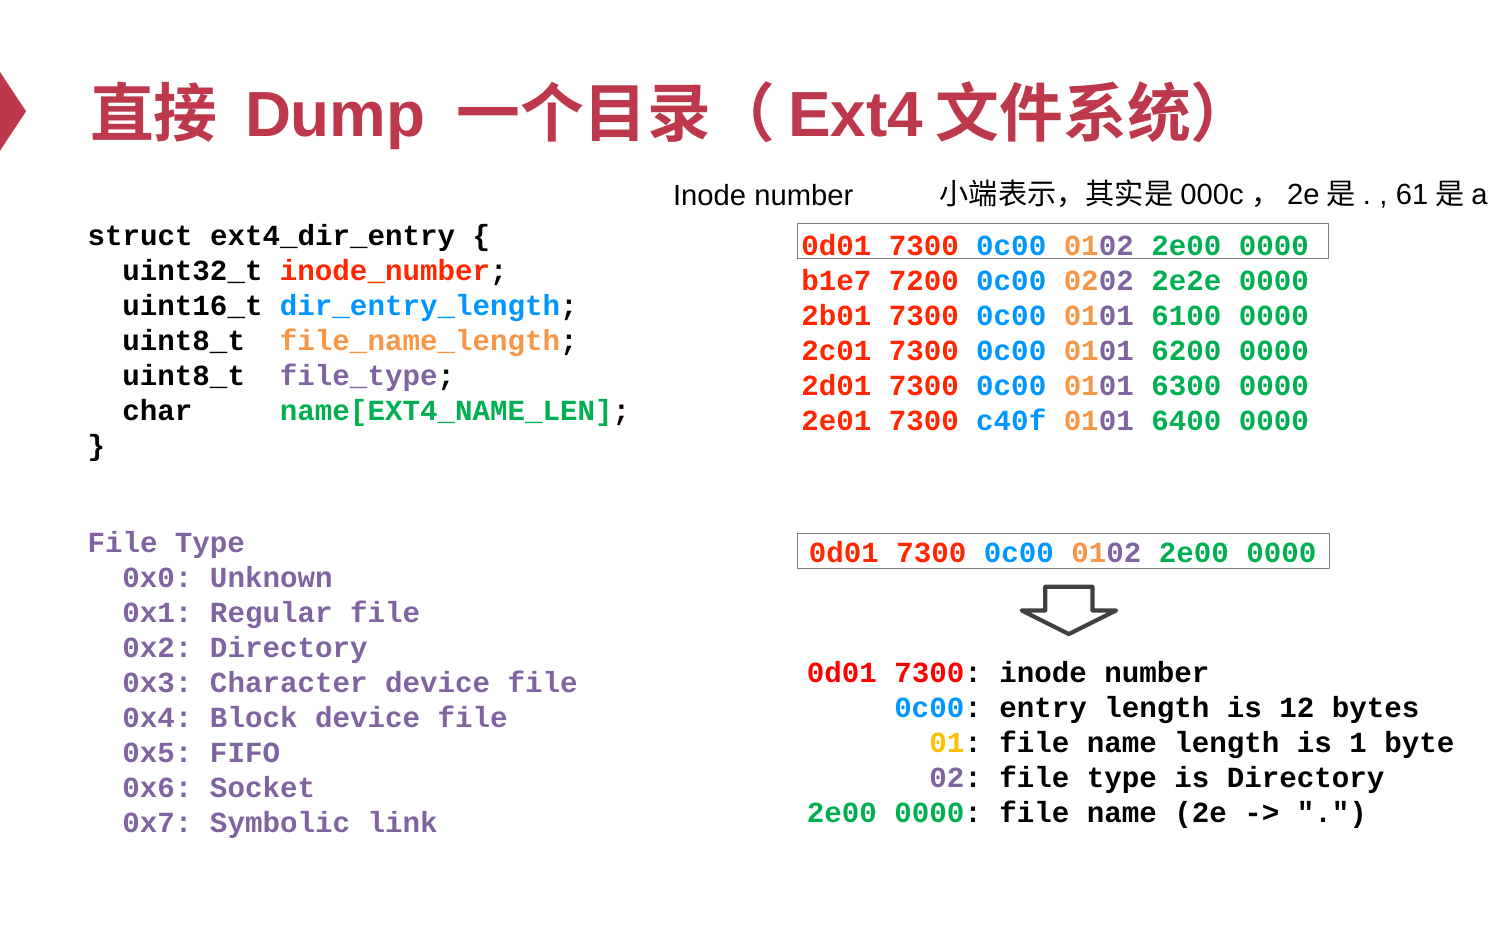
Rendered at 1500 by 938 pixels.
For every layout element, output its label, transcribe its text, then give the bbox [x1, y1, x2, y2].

title 直接 Dump 一个目录（Ext4文件系统） [75, 37, 1425, 186]
text_box [797, 533, 1329, 569]
text_box [797, 222, 1329, 259]
text_box File Type 0x0: Unknown 0x1: Regular file 0x2: Directory 0x3: Character device file 0x4: Block device file 0x5: FIFO 0x6: Socket 0x7: Symbolic link [72, 515, 676, 846]
text_box Inode number [658, 169, 869, 219]
text_box 0d01 7300: inode number 0c00: entry length is 12 bytes 01: file name length is 1 byte 02: file type is Directory 2e00 0000: file name (2e -> ".") [792, 645, 1500, 836]
text_box struct ext4_dir_entry { uint32_t inode_number; uint16_t dir_entry_length; uint8_t file_name_length; uint8_t file_type; char name[EXT4_NAME_LEN]; } [72, 208, 864, 469]
text_box [1021, 586, 1117, 635]
text_box 0d01 7300 0c00 0102 2e00 0000 b1e7 7200 0c00 0202 2e2e 0000 2b01 7300 0c00 0101 6100 0000 2c01 7300 0c00 0101 6200 0000 2d01 7300 0c00 0101 6300 0000 2e01 7300 c40f 0101 6400 0000 [864, 219, 1378, 444]
text_box 小端表示，其实是000c，2e是. , 61是a [924, 168, 1500, 218]
text_box 0d01 7300 0c00 0102 2e00 0000 [794, 525, 1349, 576]
